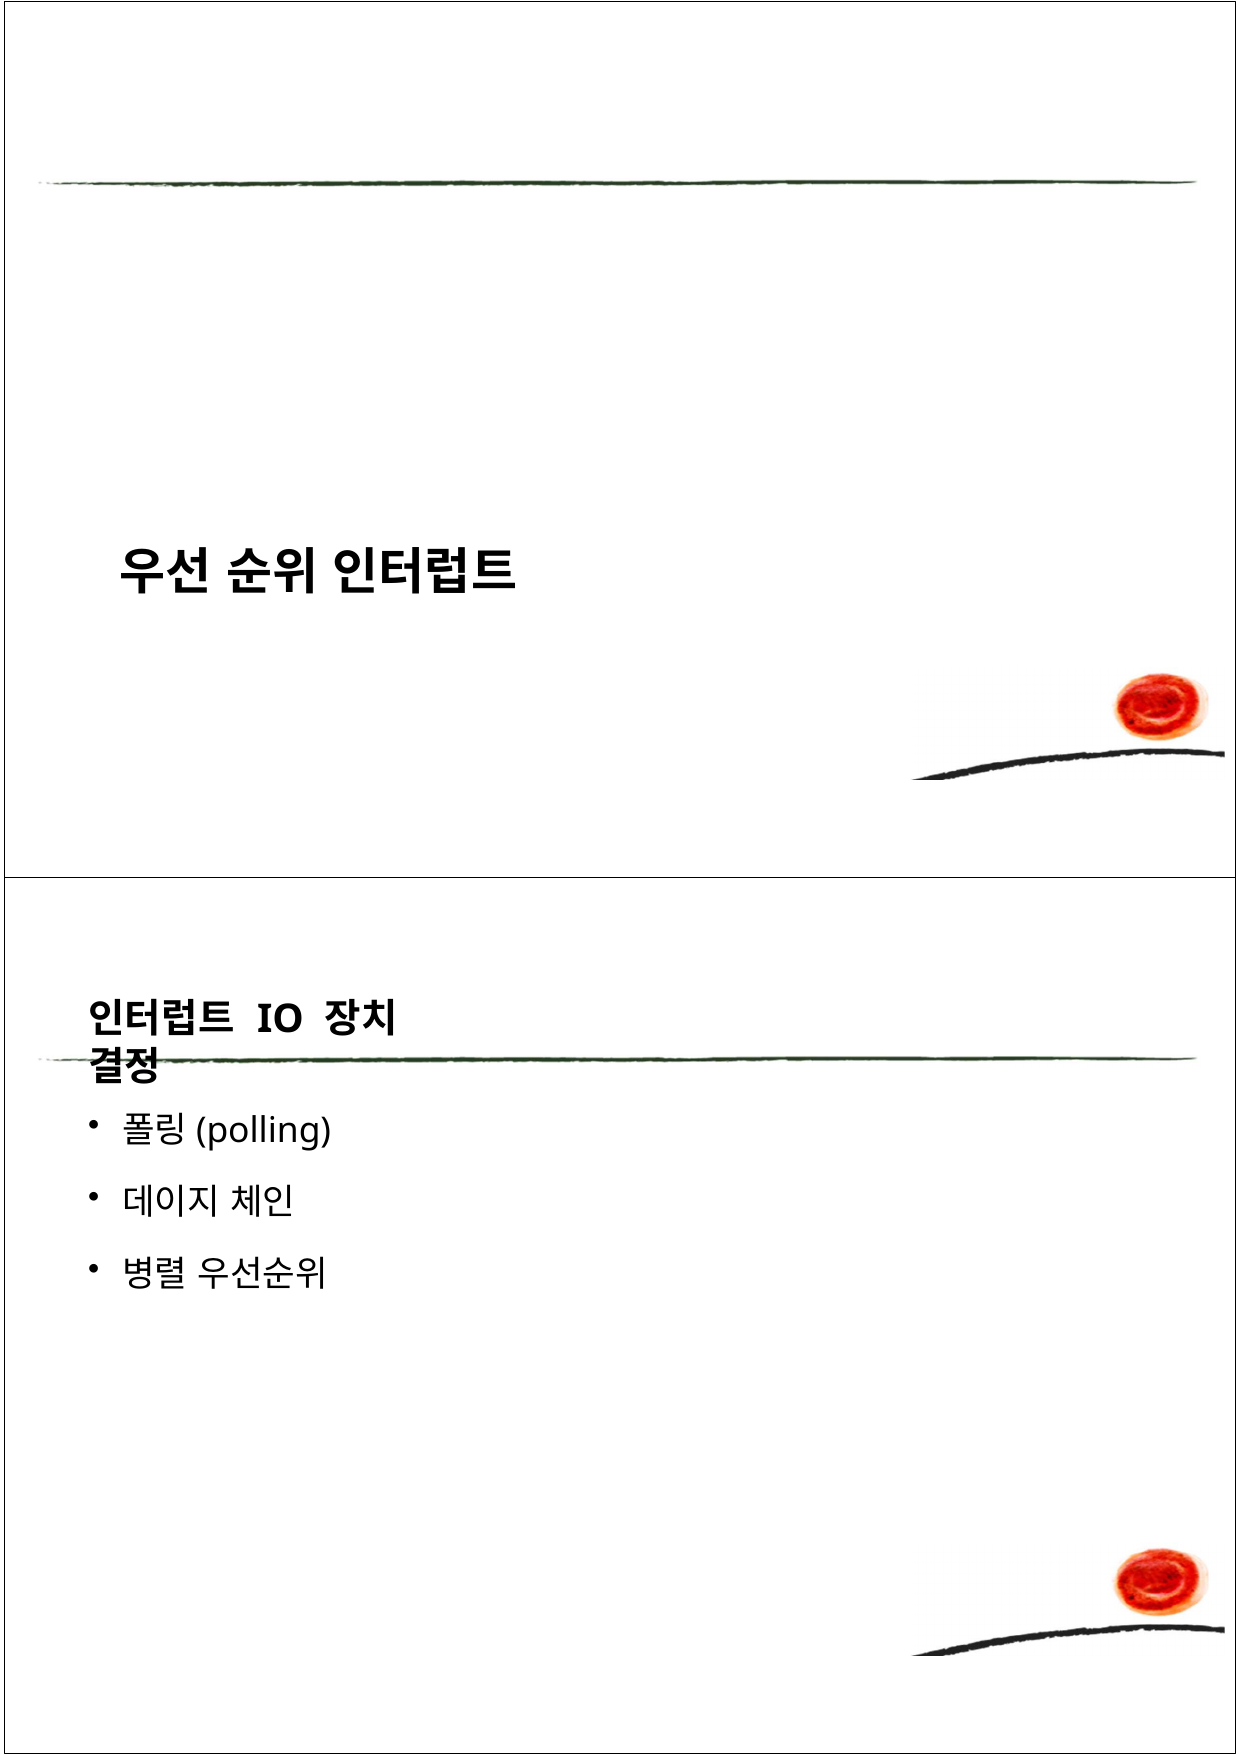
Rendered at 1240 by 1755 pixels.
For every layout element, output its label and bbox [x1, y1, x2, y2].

text_box [4, 1, 1236, 877]
text_box [4, 877, 1236, 1753]
